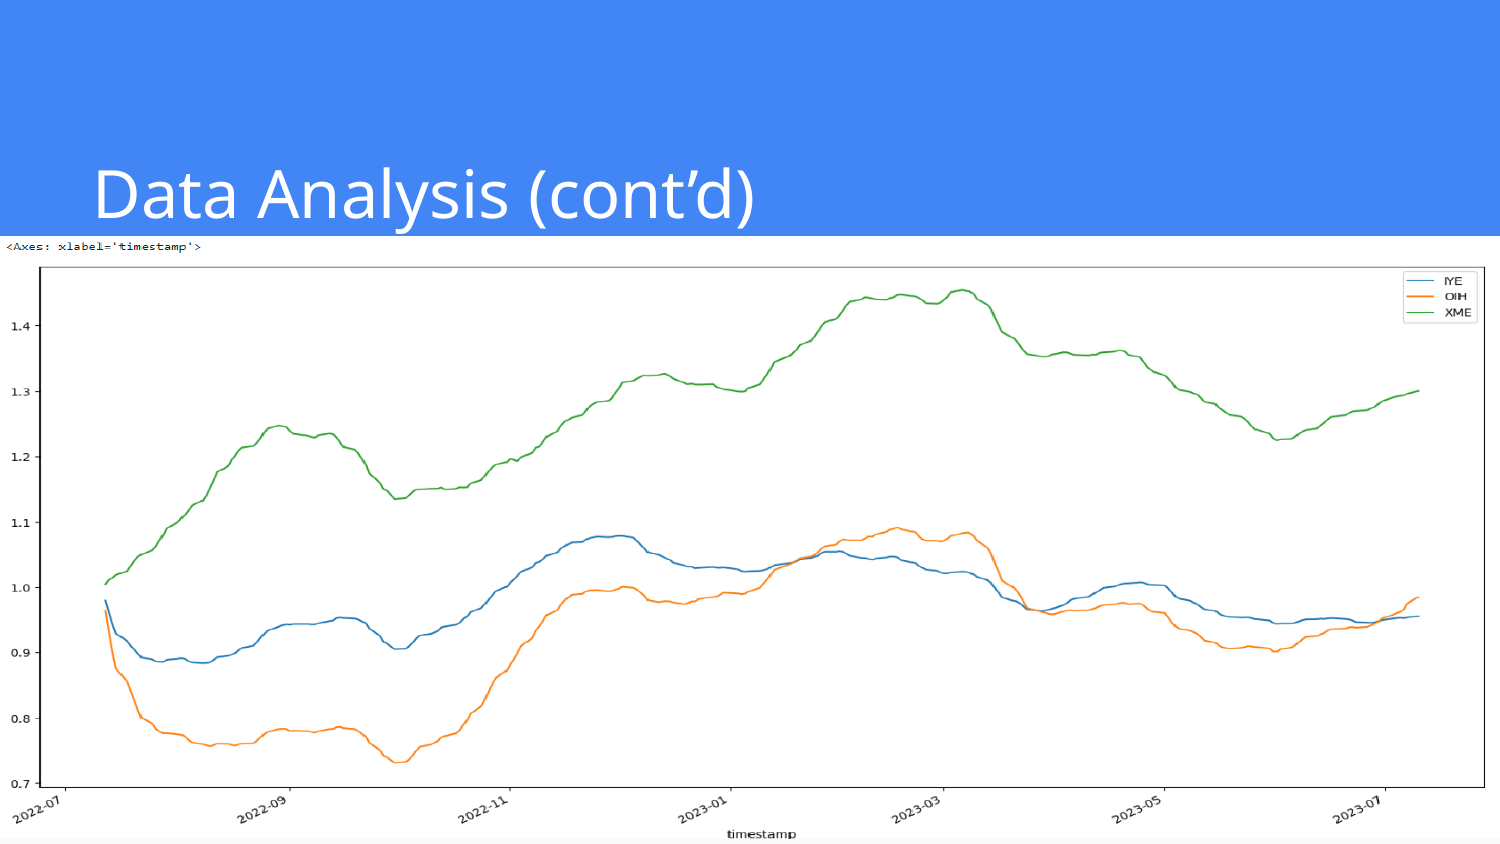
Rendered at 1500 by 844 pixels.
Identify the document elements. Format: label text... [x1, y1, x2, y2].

title Data Analysis (cont’d) [77, 121, 1427, 234]
picture [0, 235, 1500, 840]
